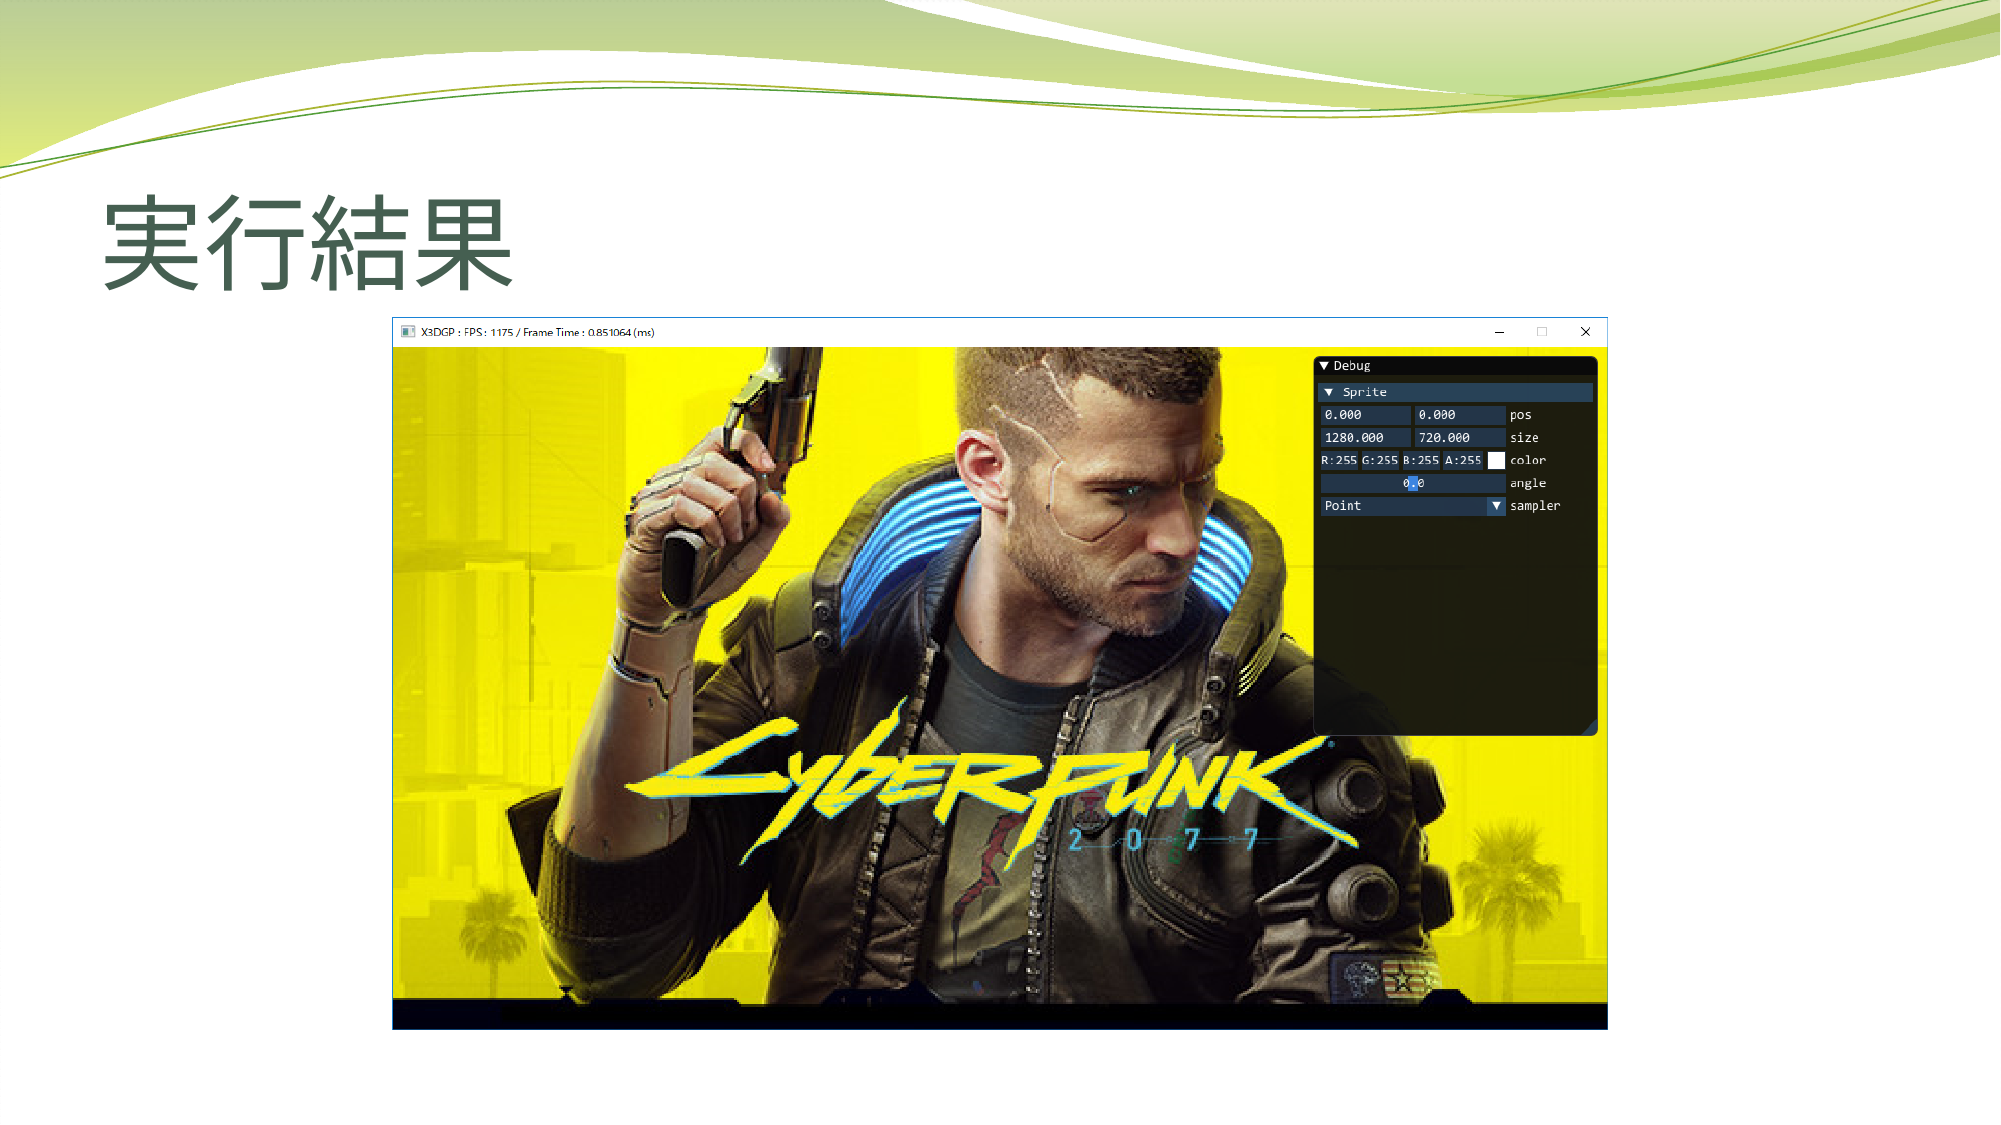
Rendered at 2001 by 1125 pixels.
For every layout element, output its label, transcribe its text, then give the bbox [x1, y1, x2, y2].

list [392, 317, 1608, 1030]
title 実行結果 [99, 115, 1900, 303]
